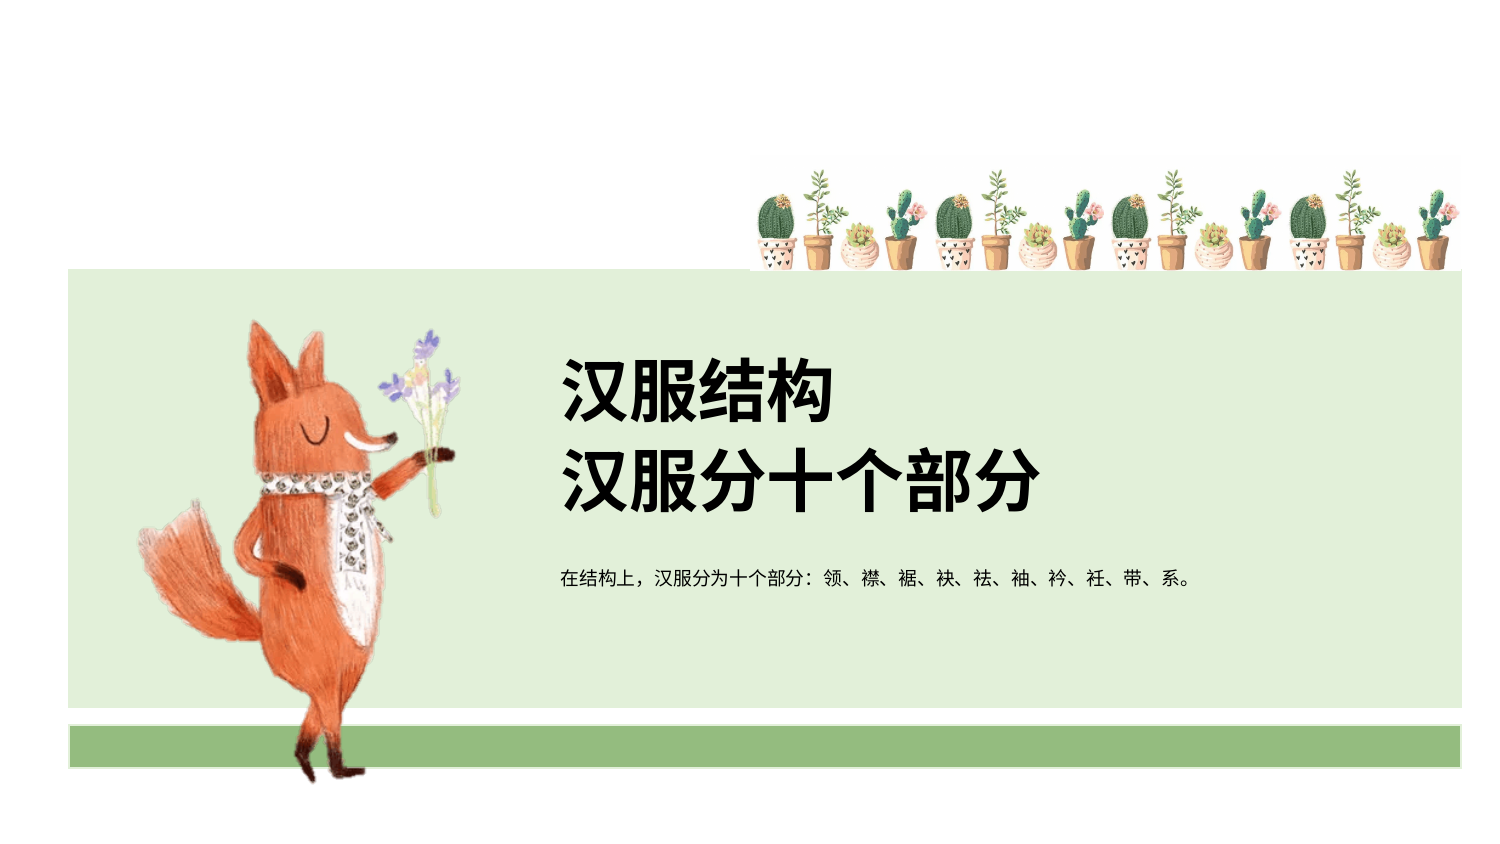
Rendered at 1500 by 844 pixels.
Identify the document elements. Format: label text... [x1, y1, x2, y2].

text_box [586, 724, 1462, 769]
picture [51, 234, 586, 786]
text_box 汉服分十个部分 [586, 431, 1104, 526]
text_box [750, 155, 1461, 271]
text_box 汉服结构 [586, 342, 877, 431]
text_box 在结构上，汉服分为十个部分：领、襟、裾、袂、祛、袖、衿、衽、带、系。 [586, 549, 1209, 628]
text_box [586, 269, 1462, 708]
